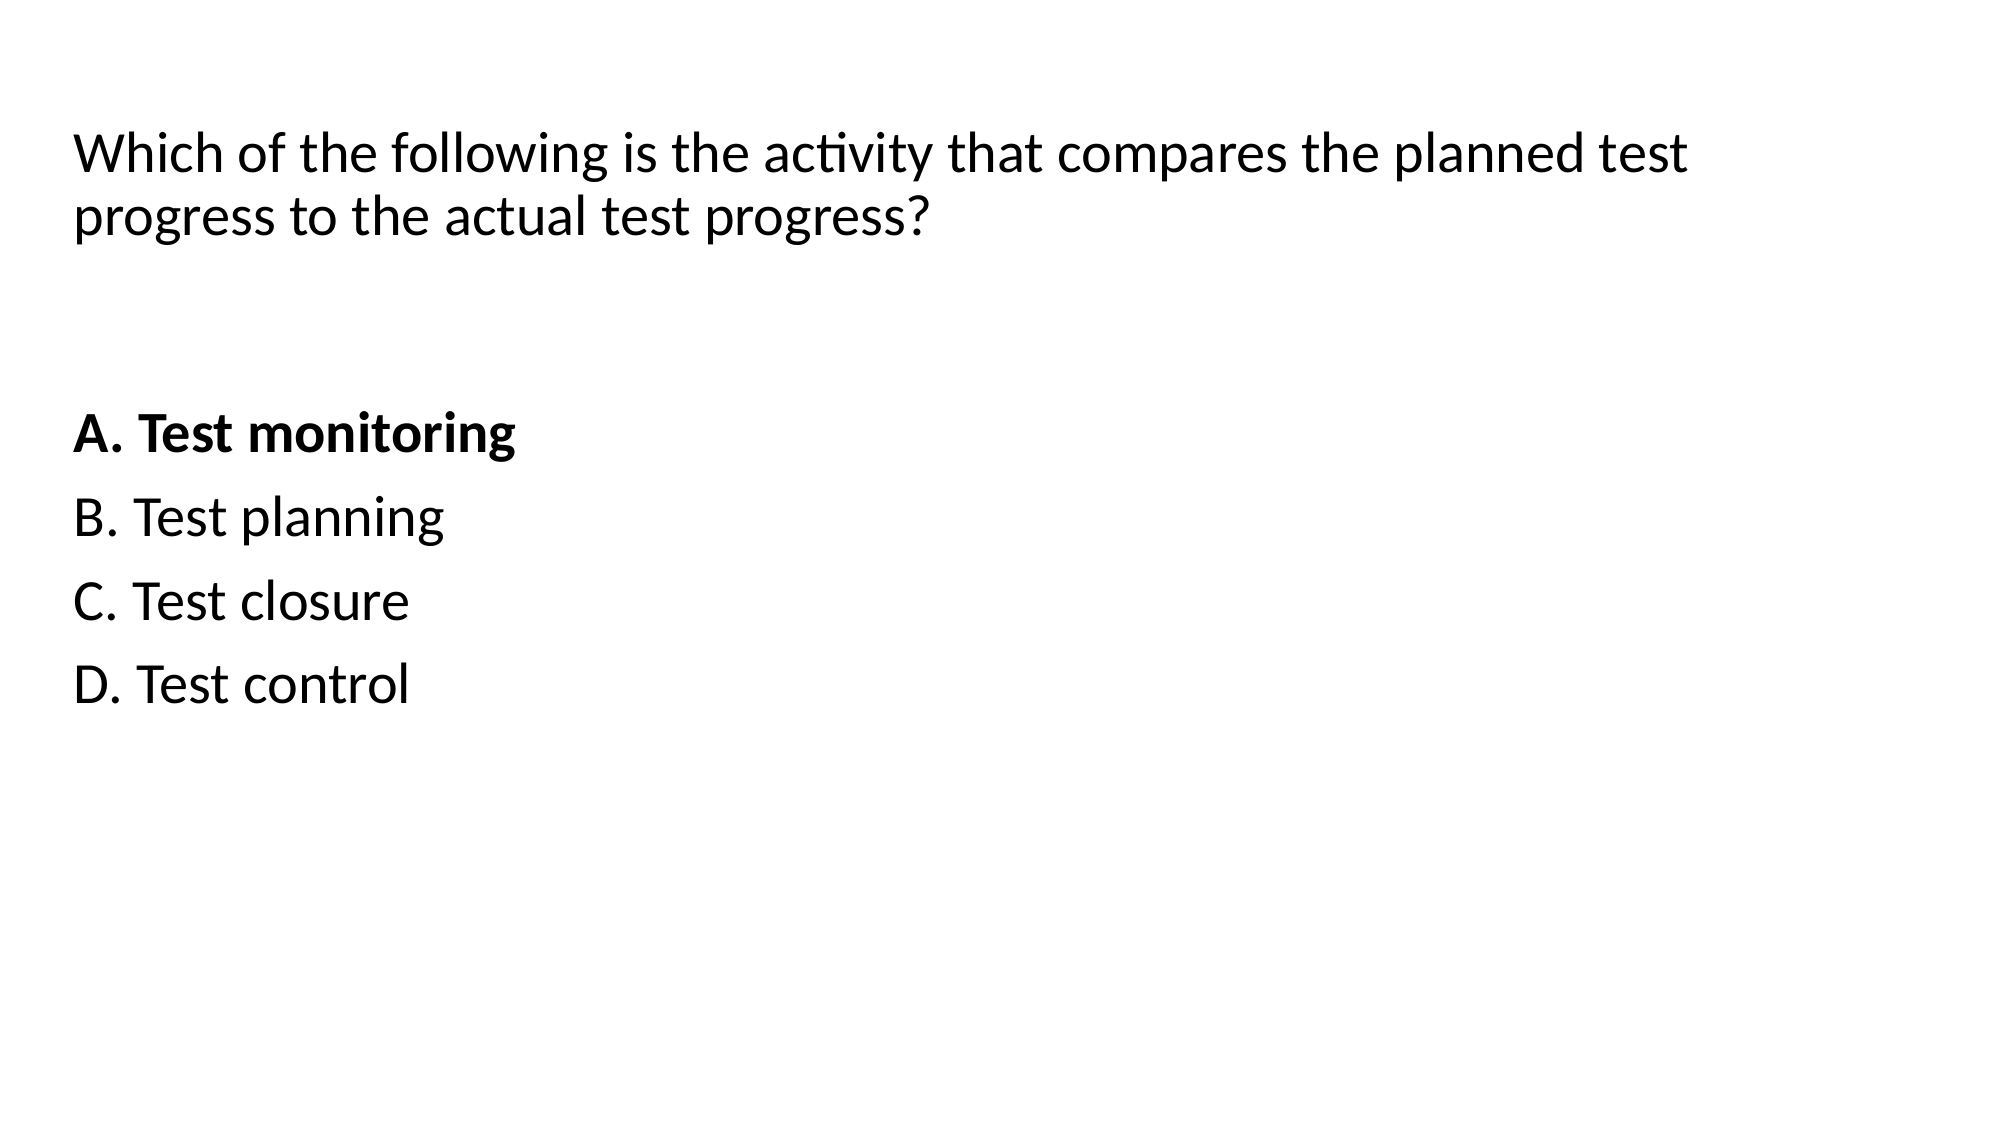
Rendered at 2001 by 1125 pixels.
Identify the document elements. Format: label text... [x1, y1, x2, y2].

list Which of the following is the activity that compares the planned test progress to the actual test progress? A. Test monitoring B. Test planning C. Test closure D. Test control [59, 114, 1784, 829]
